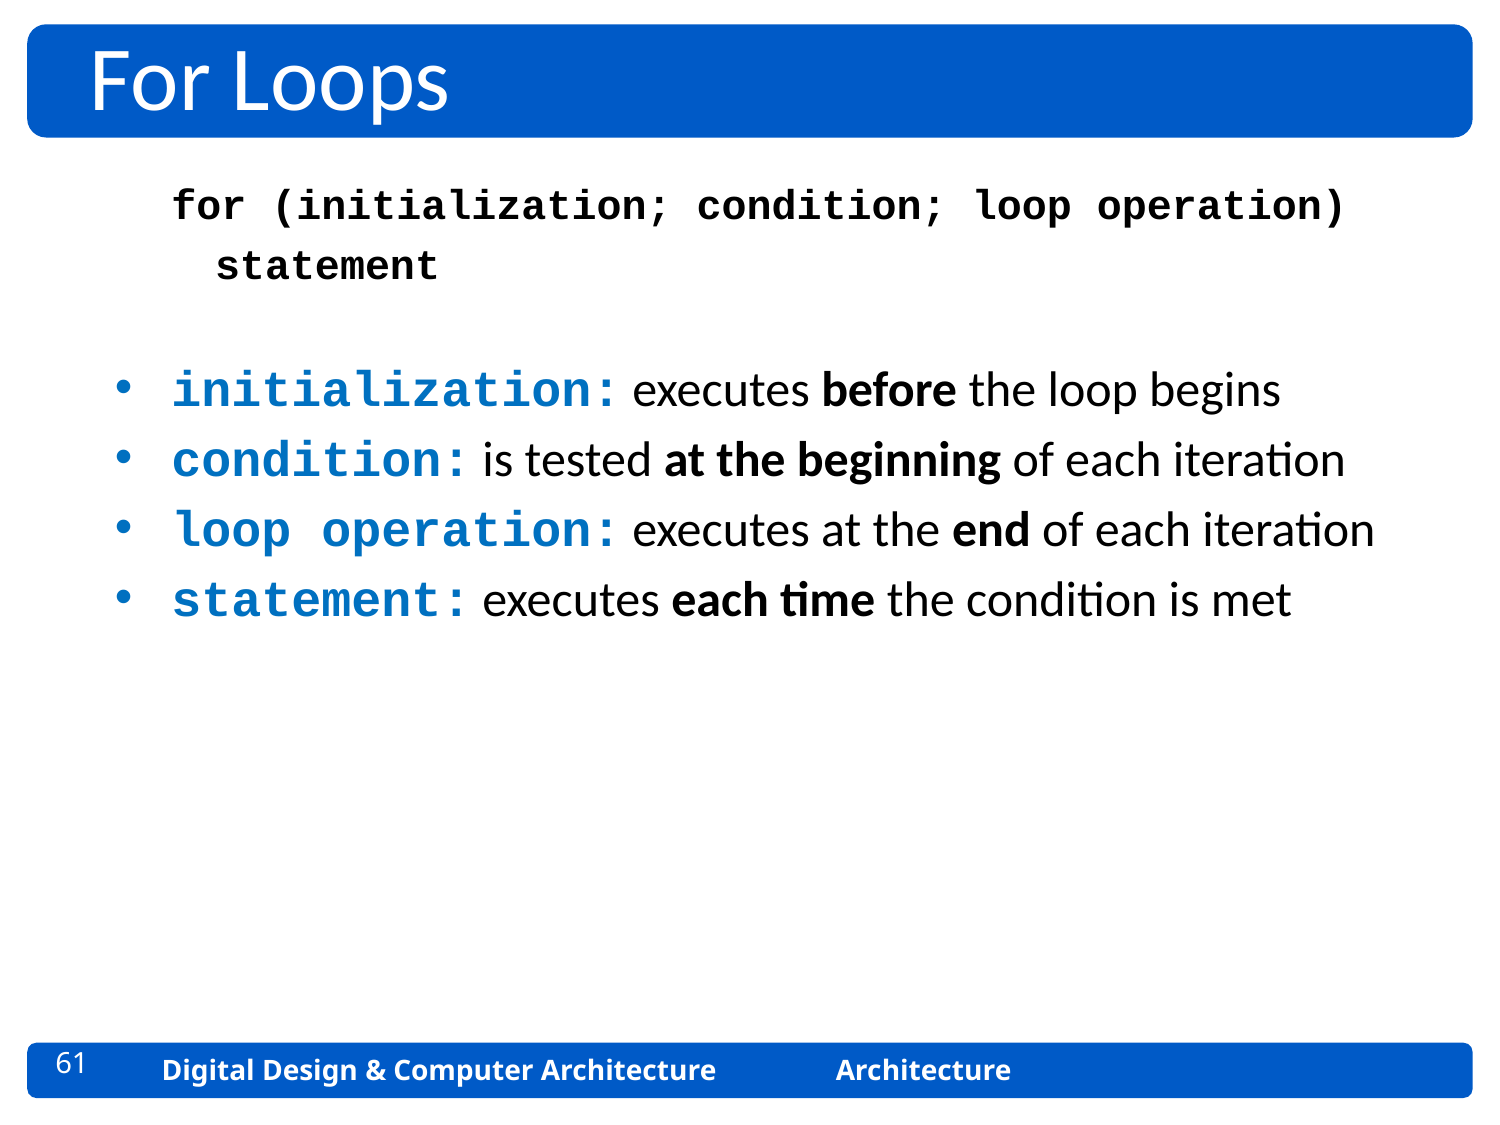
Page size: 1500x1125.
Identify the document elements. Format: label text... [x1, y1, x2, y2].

text_box For Loops [74, 11, 1438, 136]
text_box for (initialization; condition; loop operation) statement initialization: executes before the loop begins condition: is tested at the beginning of each iteration loop operation: executes at the end of each iteration statement: executes each time the condition is met [99, 162, 1425, 1013]
slide_number 61 [40, 1037, 164, 1096]
